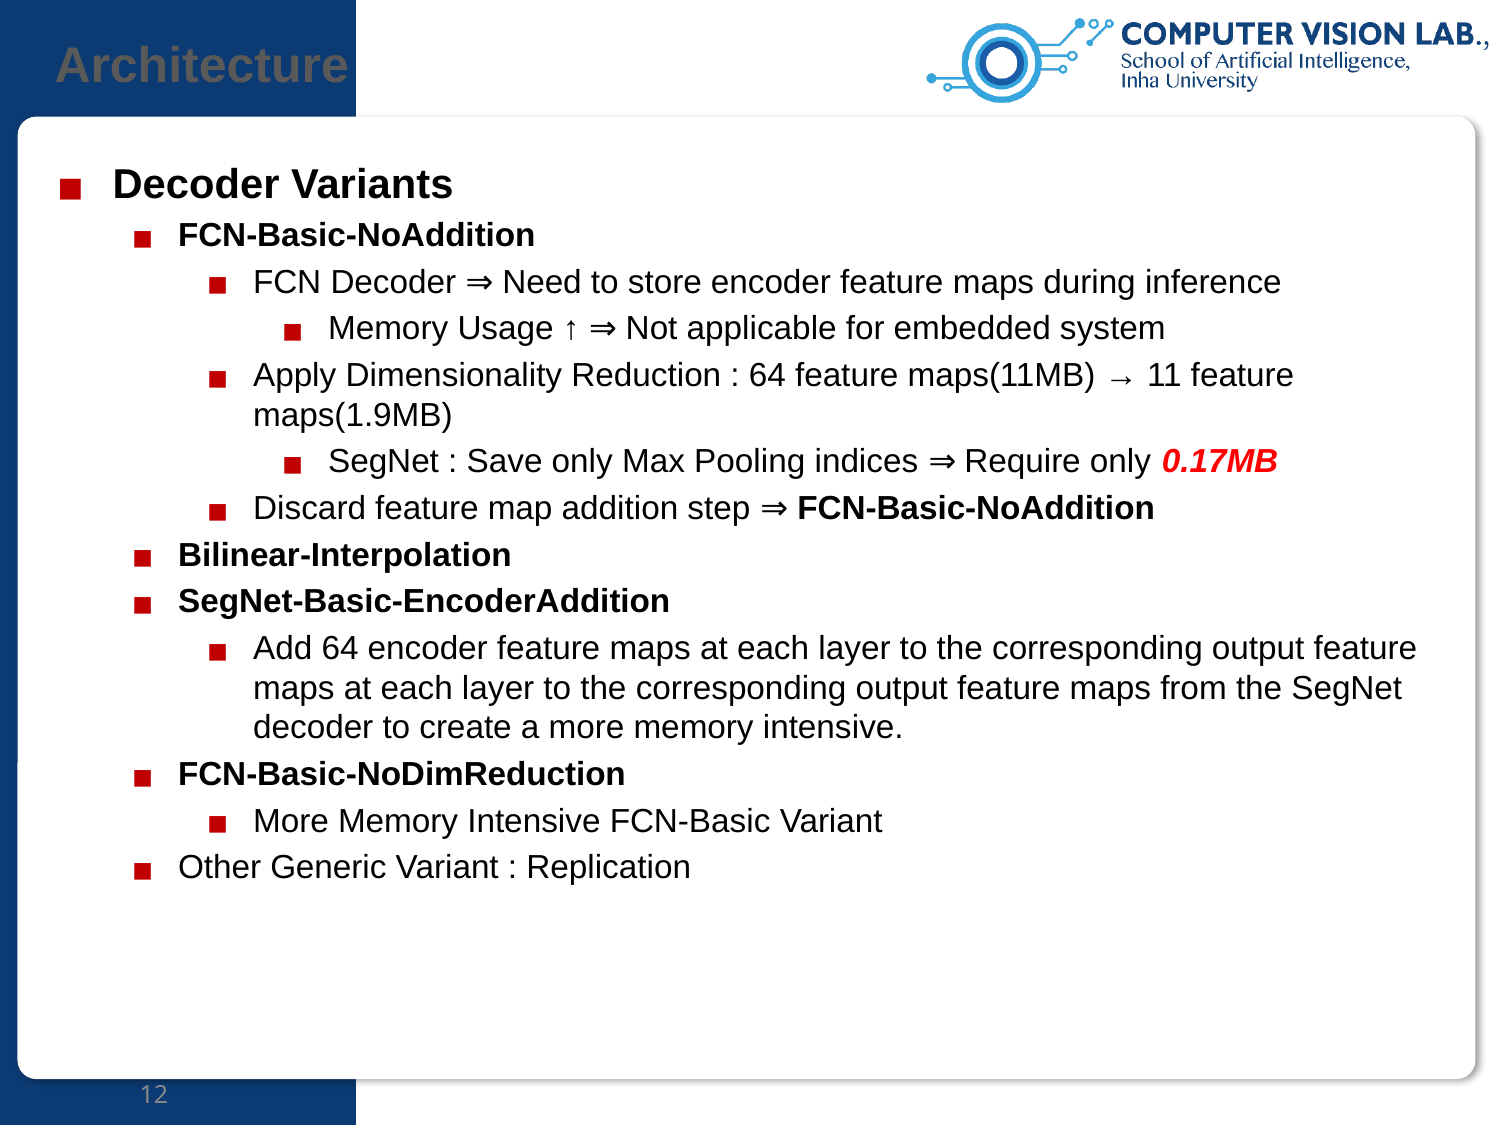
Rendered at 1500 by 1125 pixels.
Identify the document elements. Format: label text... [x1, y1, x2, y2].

text_box Decoder Variants FCN-Basic-NoAddition FCN Decoder ⇒ Need to store encoder feature maps during inference Memory Usage ↑ ⇒ Not applicable for embedded system Apply Dimensionality Reduction : 64 feature maps(11MB) → 11 feature maps(1.9MB) SegNet : Save only Max Pooling indices ⇒ Require only 0.17MB Discard feature map addition step ⇒ FCN-Basic-NoAddition Bilinear-Interpolation SegNet-Basic-EncoderAddition Add 64 encoder feature maps at each layer to the corresponding output feature maps at each layer to the corresponding output feature maps from the SegNet decoder to create a more memory intensive. FCN-Basic-NoDimReduction More Memory Intensive FCN-Basic Variant Other Generic Variant : Replication [41, 148, 1447, 1047]
picture [870, 17, 1494, 122]
slide_number ‹#› [24, 1065, 183, 1125]
title Architecture [39, 28, 1447, 97]
